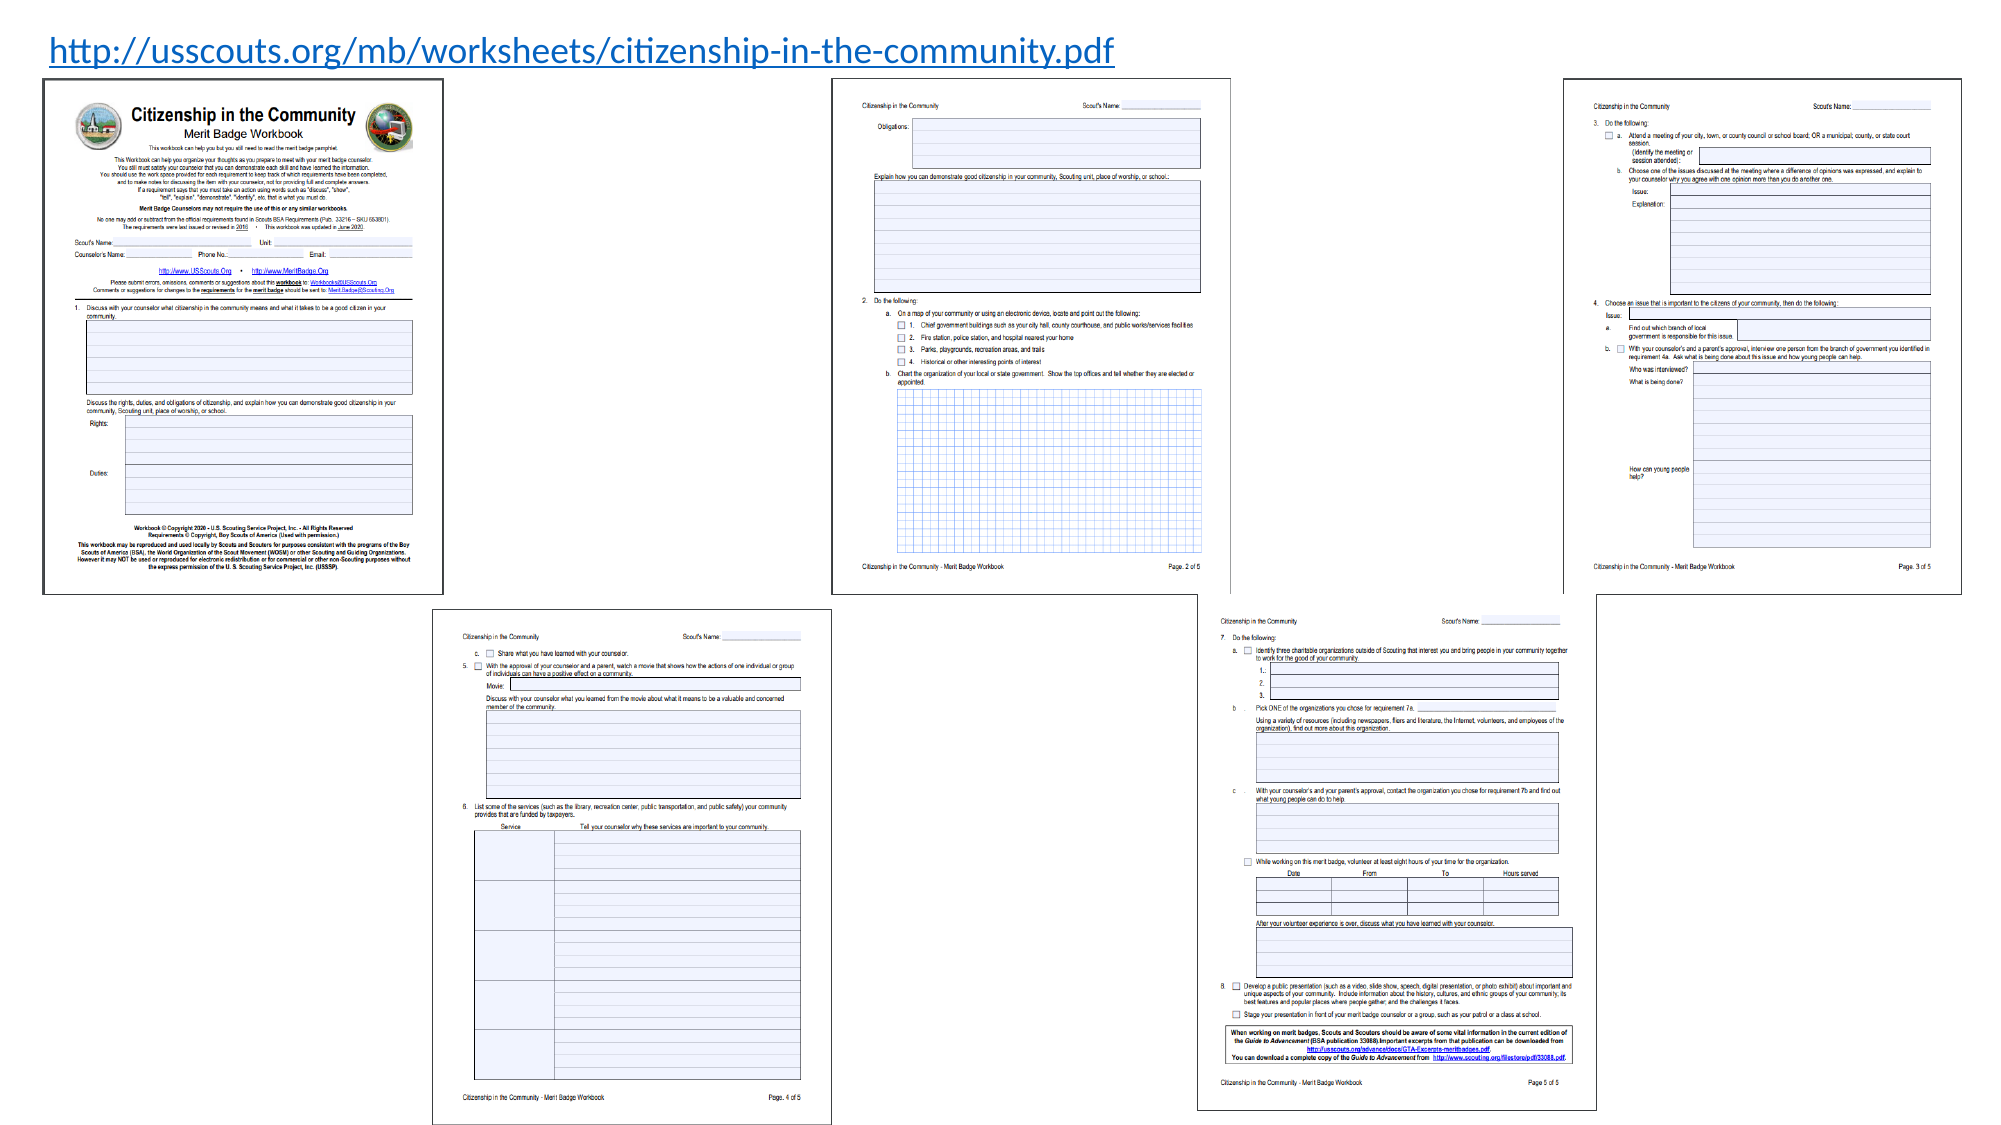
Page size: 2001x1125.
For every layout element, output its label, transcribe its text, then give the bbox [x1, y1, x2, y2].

picture [432, 609, 832, 1125]
picture [42, 78, 444, 595]
picture [831, 78, 1962, 1111]
text_box http://usscouts.org/mb/worksheets/citizenship-in-the-community.pdf [34, 18, 1131, 79]
